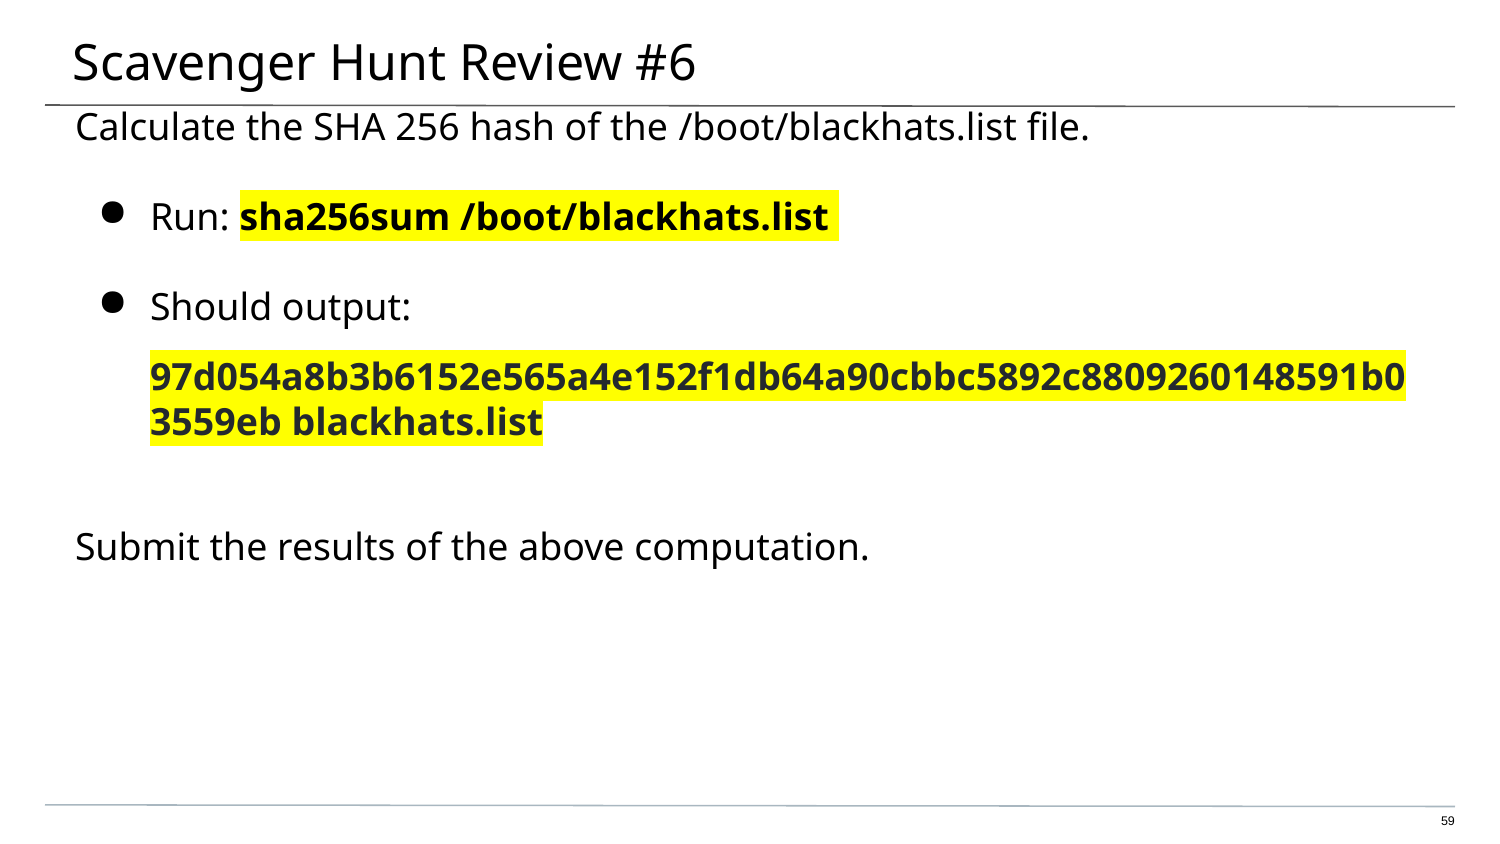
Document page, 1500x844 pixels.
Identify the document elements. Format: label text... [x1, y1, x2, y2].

slide_number 59 [1412, 813, 1455, 831]
subtitle Calculate the SHA 256 hash of the /boot/blackhats.list file. Run: sha256sum /boot/blackhats.list Should output: 97d054a8b3b6152e565a4e152f1db64a90cbbc5892c8809260148591b03559eb blackhats.list Submit the results of the above computation. [0, 87, 1500, 831]
title Scavenger Hunt Review #6 [0, 0, 1500, 87]
